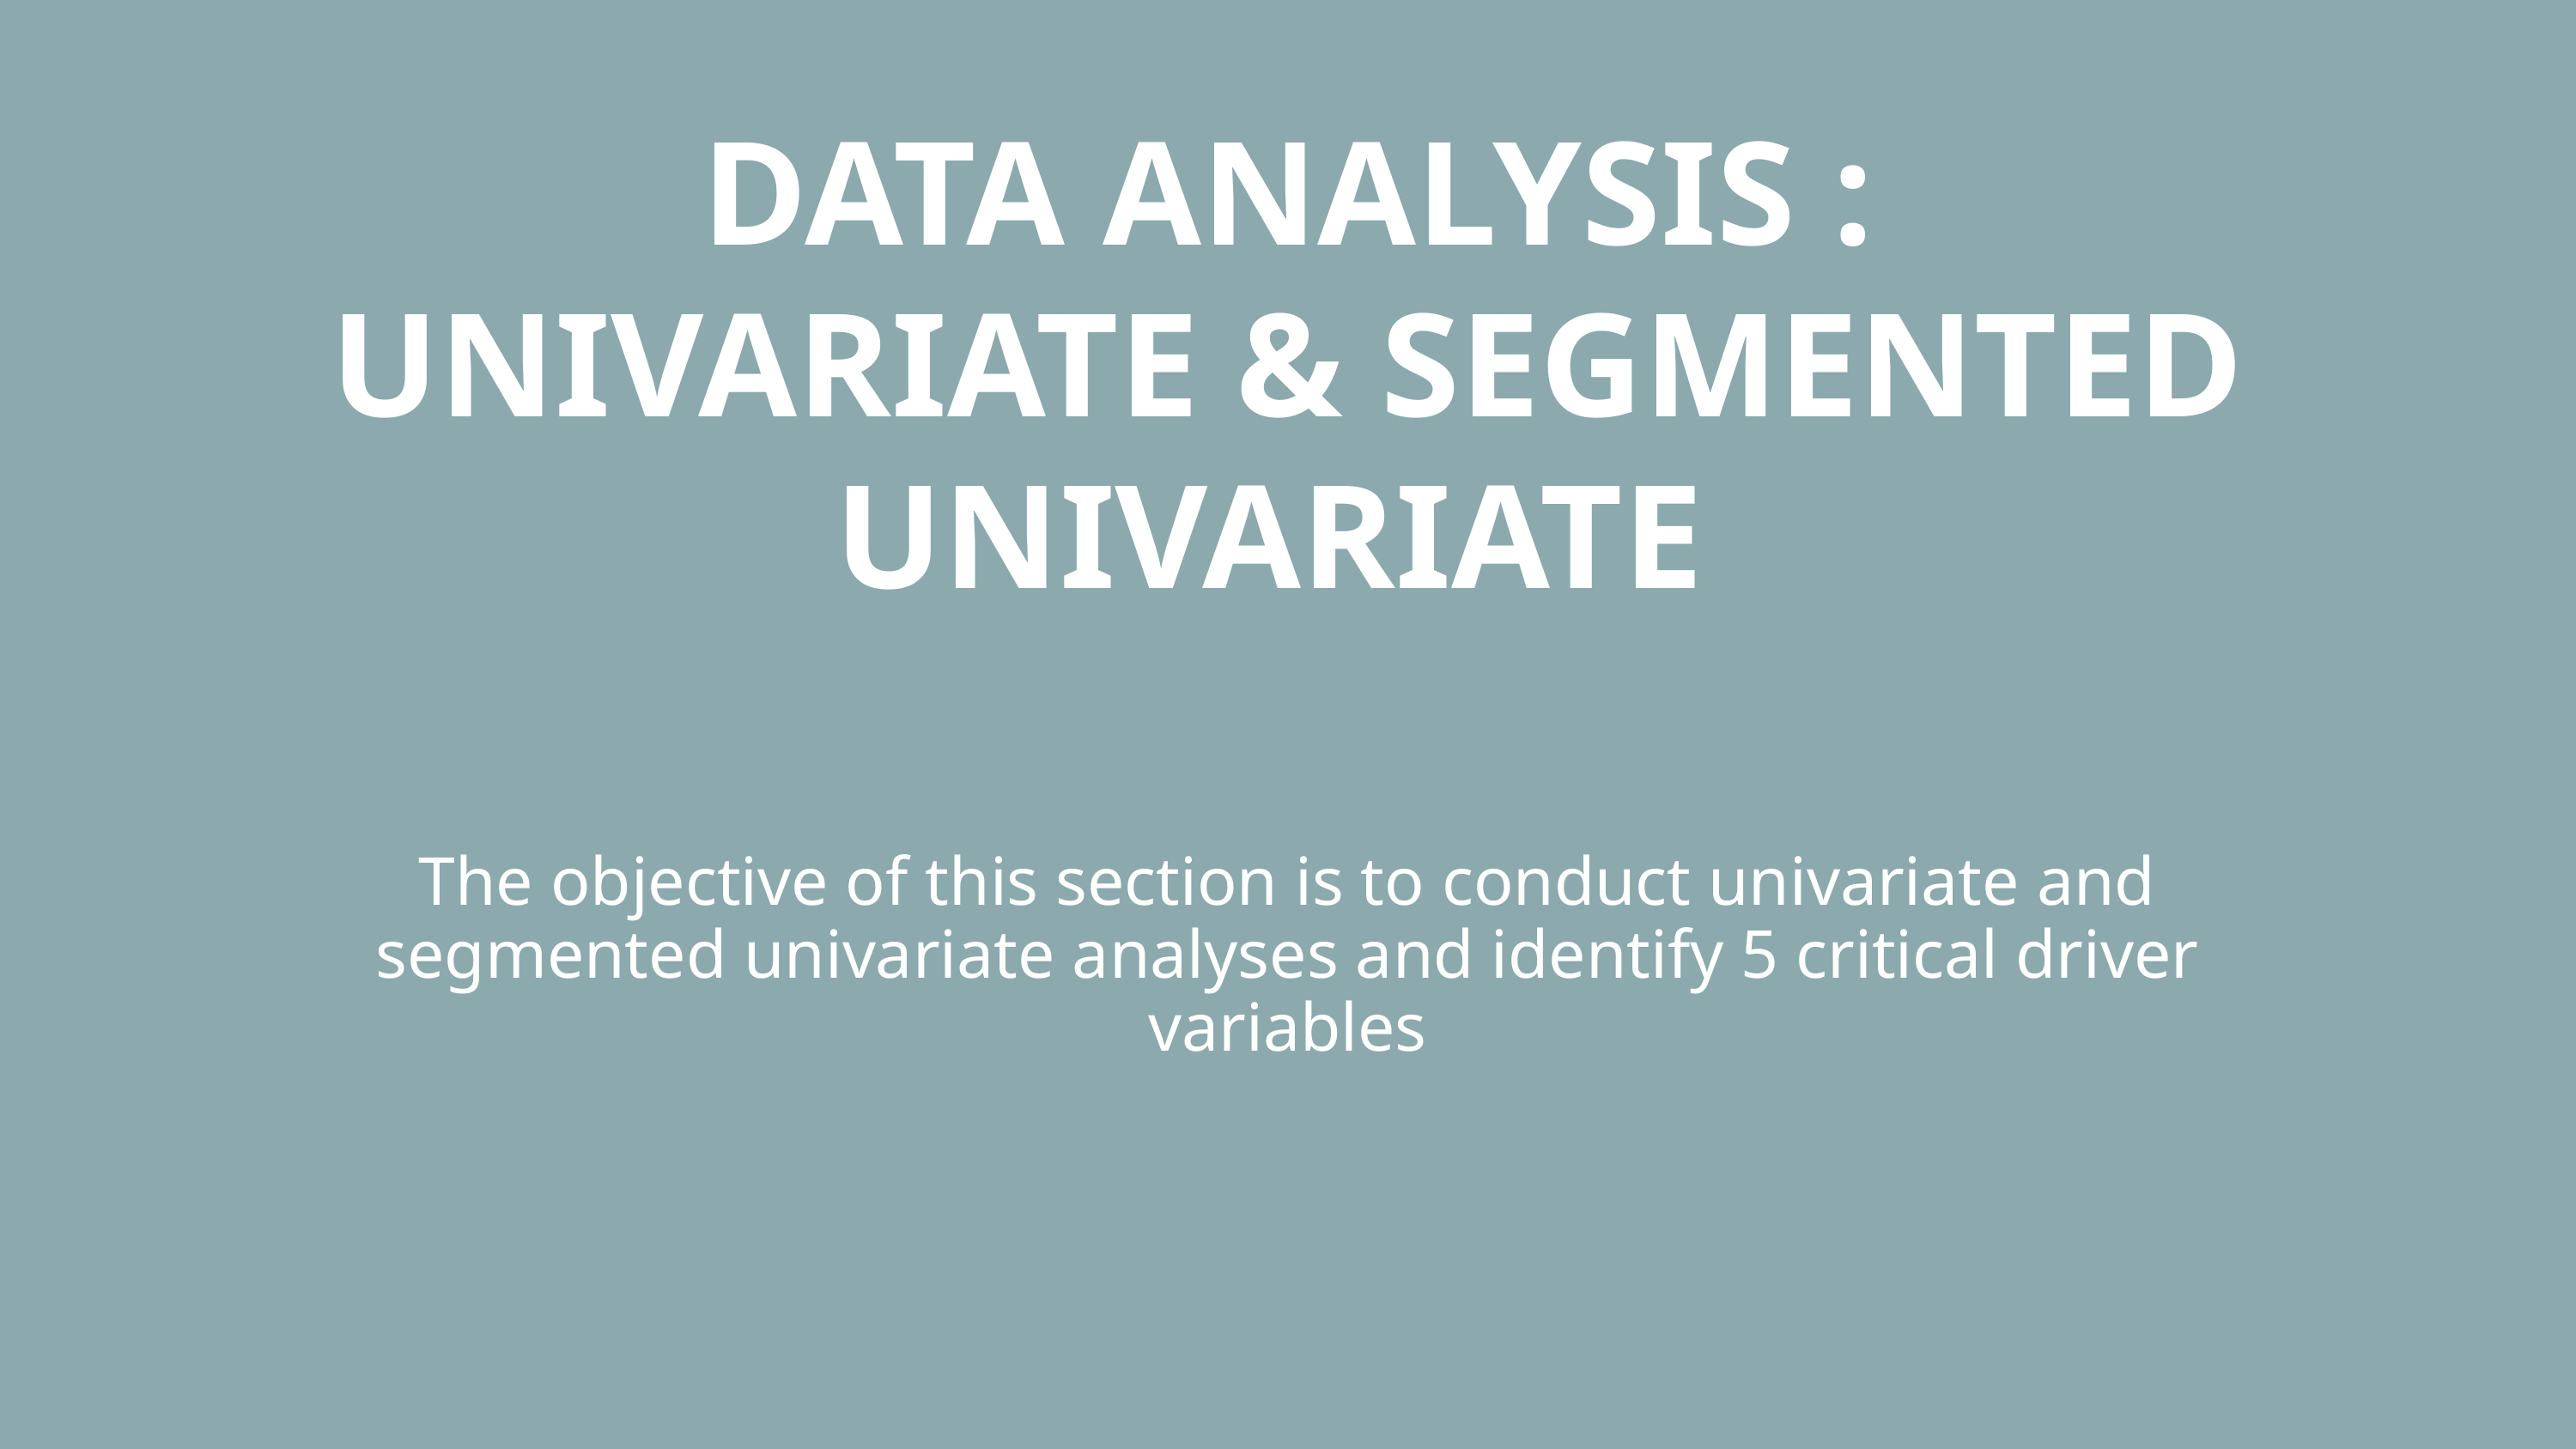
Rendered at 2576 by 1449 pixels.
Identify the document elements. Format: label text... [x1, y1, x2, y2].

text_box The objective of this section is to conduct univariate and segmented univariate analyses and identify 5 critical driver variables [252, 800, 2324, 1110]
text_box DATA ANALYSIS : UNIVARIATE & SEGMENTED UNIVARIATE [275, 46, 2301, 672]
